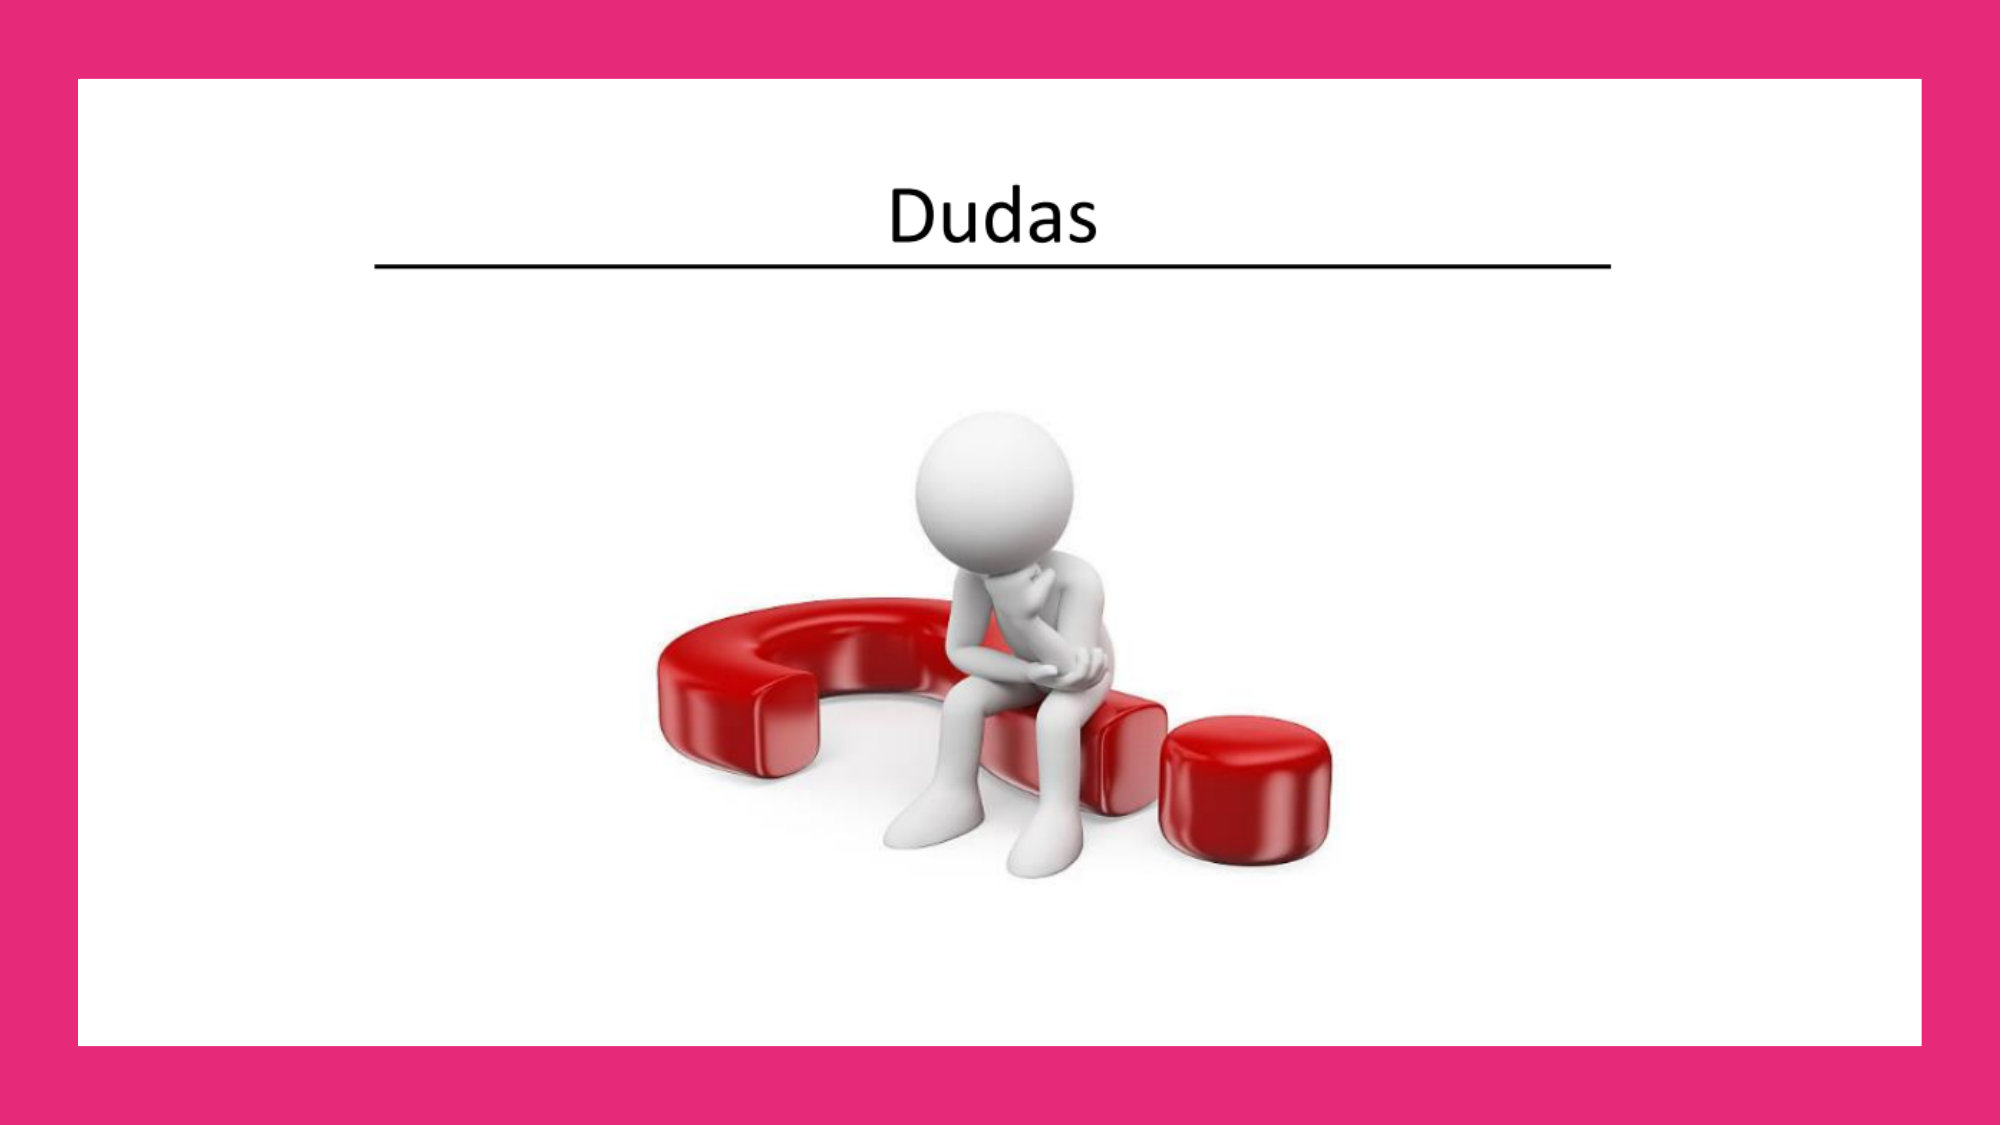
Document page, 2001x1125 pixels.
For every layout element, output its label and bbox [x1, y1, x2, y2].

list [362, 104, 1638, 1020]
text_box [76, 77, 1924, 1048]
text_box [0, 0, 2000, 1125]
